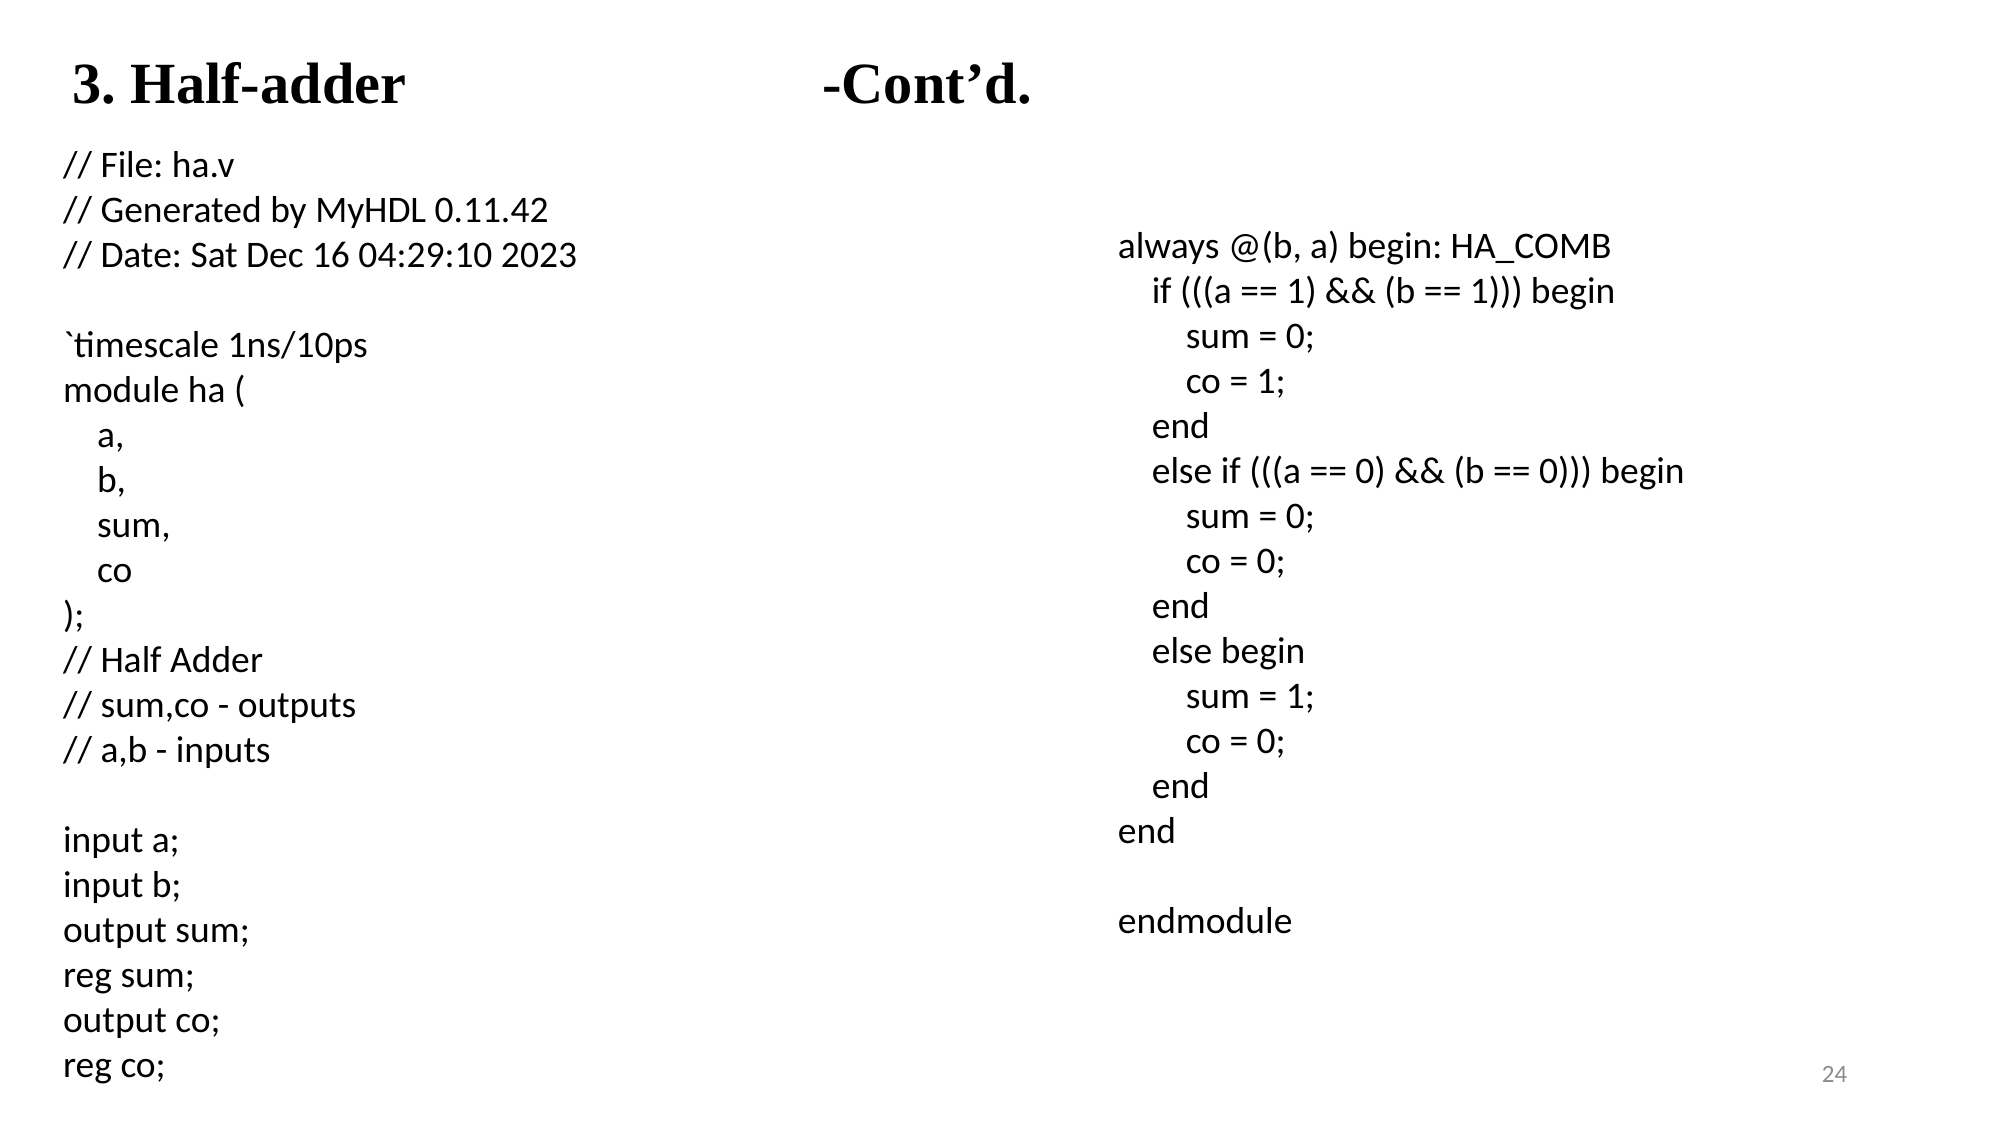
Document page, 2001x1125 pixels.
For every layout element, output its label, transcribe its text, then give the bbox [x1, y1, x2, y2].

slide_number 24 [1412, 1042, 1863, 1103]
text_box 3. Half-adder -Cont’d. [57, 38, 1334, 123]
text_box // File: ha.v // Generated by MyHDL 0.11.42 // Date: Sat Dec 16 04:29:10 2023 `timescale 1ns/10ps module ha ( a, b, sum, co ); // Half Adder // sum,co - outputs // a,b - inputs input a; input b; output sum; reg sum; output co; reg co; [48, 132, 1049, 1093]
text_box always @(b, a) begin: HA_COMB if (((a == 1) && (b == 1))) begin sum = 0; co = 1; end else if (((a == 0) && (b == 0))) begin sum = 0; co = 0; end else begin sum = 1; co = 0; end end endmodule [1103, 168, 1942, 949]
